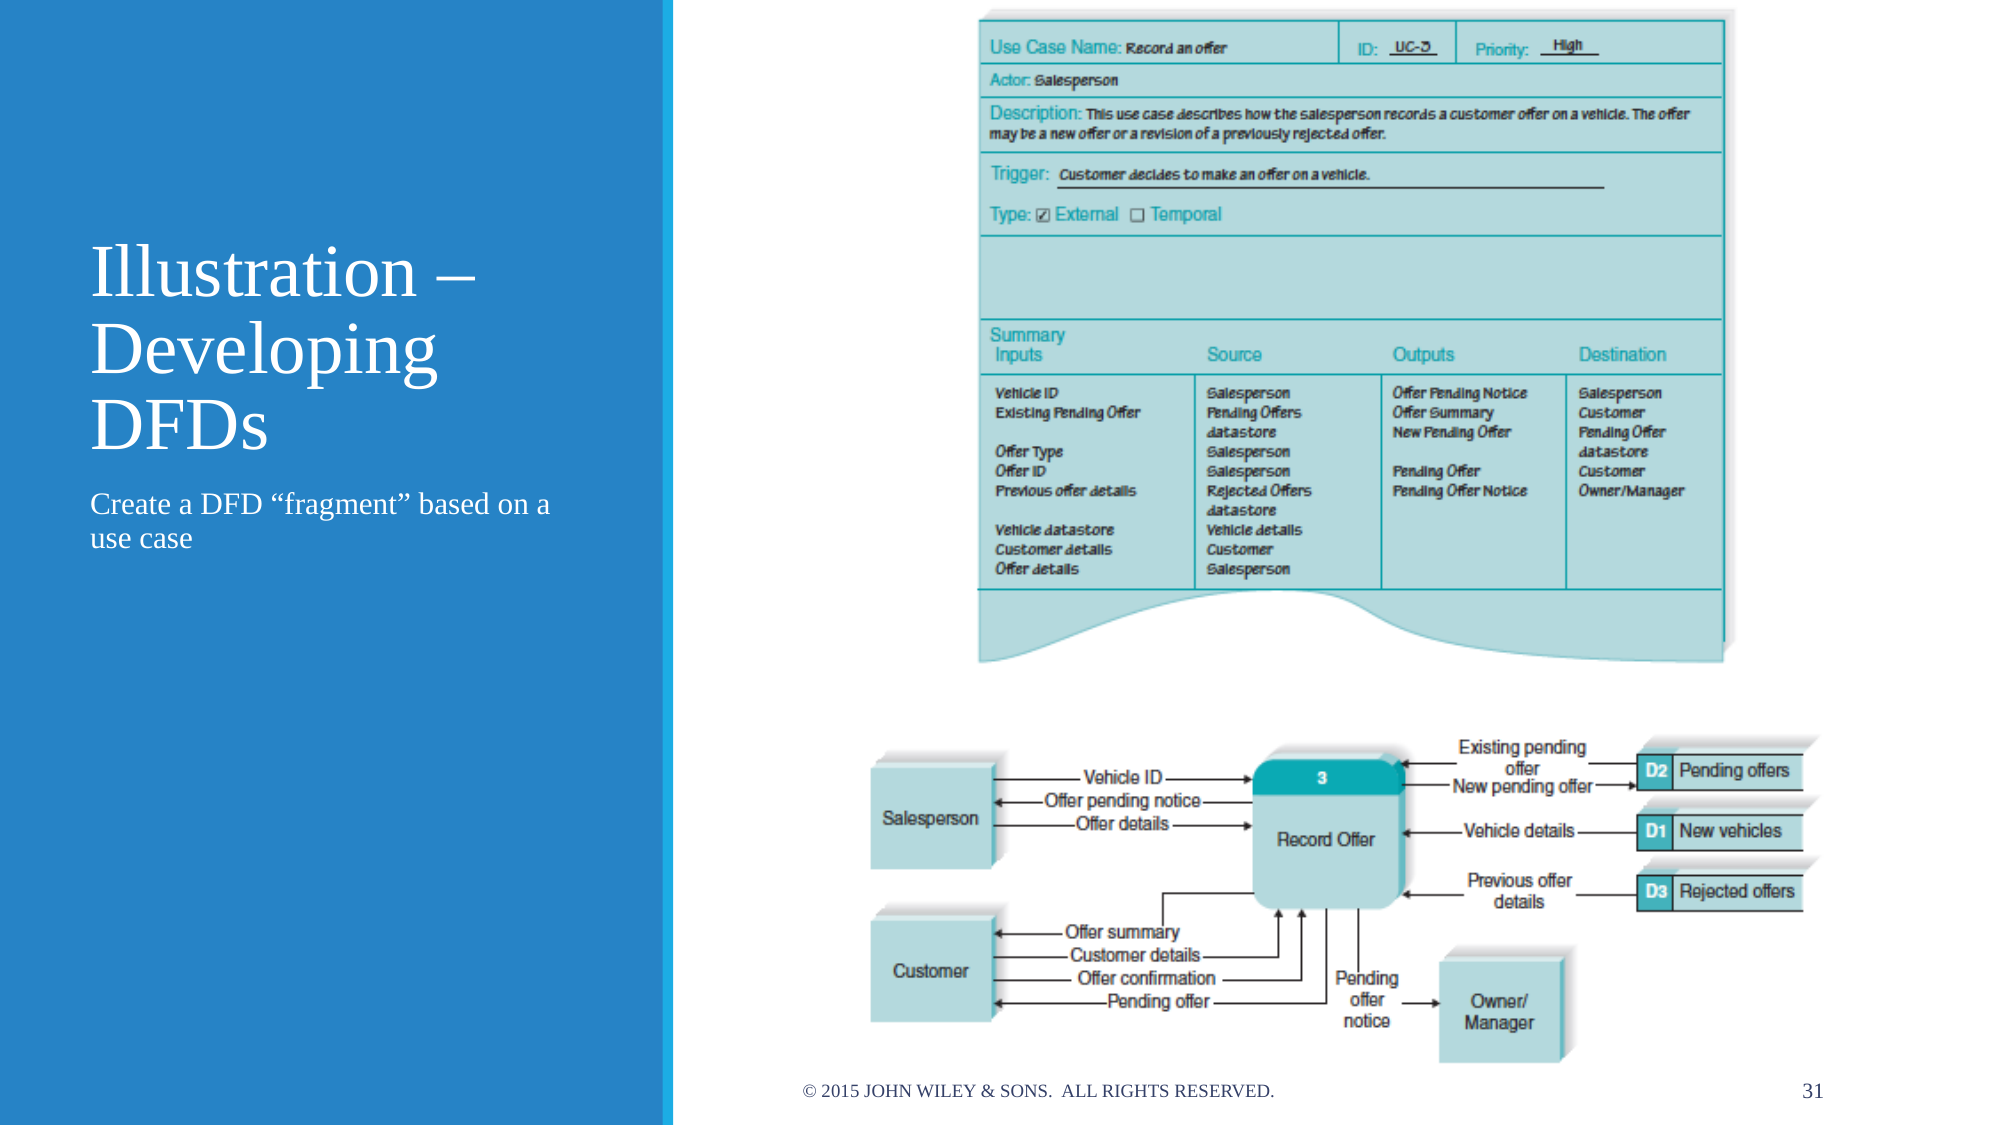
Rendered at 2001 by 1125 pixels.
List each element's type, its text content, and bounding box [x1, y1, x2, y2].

picture [848, 0, 1826, 1074]
slide_number ‹#› [1624, 1059, 1840, 1120]
list Create a DFD “fragment” based on a use case [75, 479, 600, 1035]
footer © 2015 JOHN WILEY & SONS. ALL RIGHTS RESERVED. [787, 1059, 1550, 1120]
title Illustration – Developing DFDs [75, 97, 600, 473]
